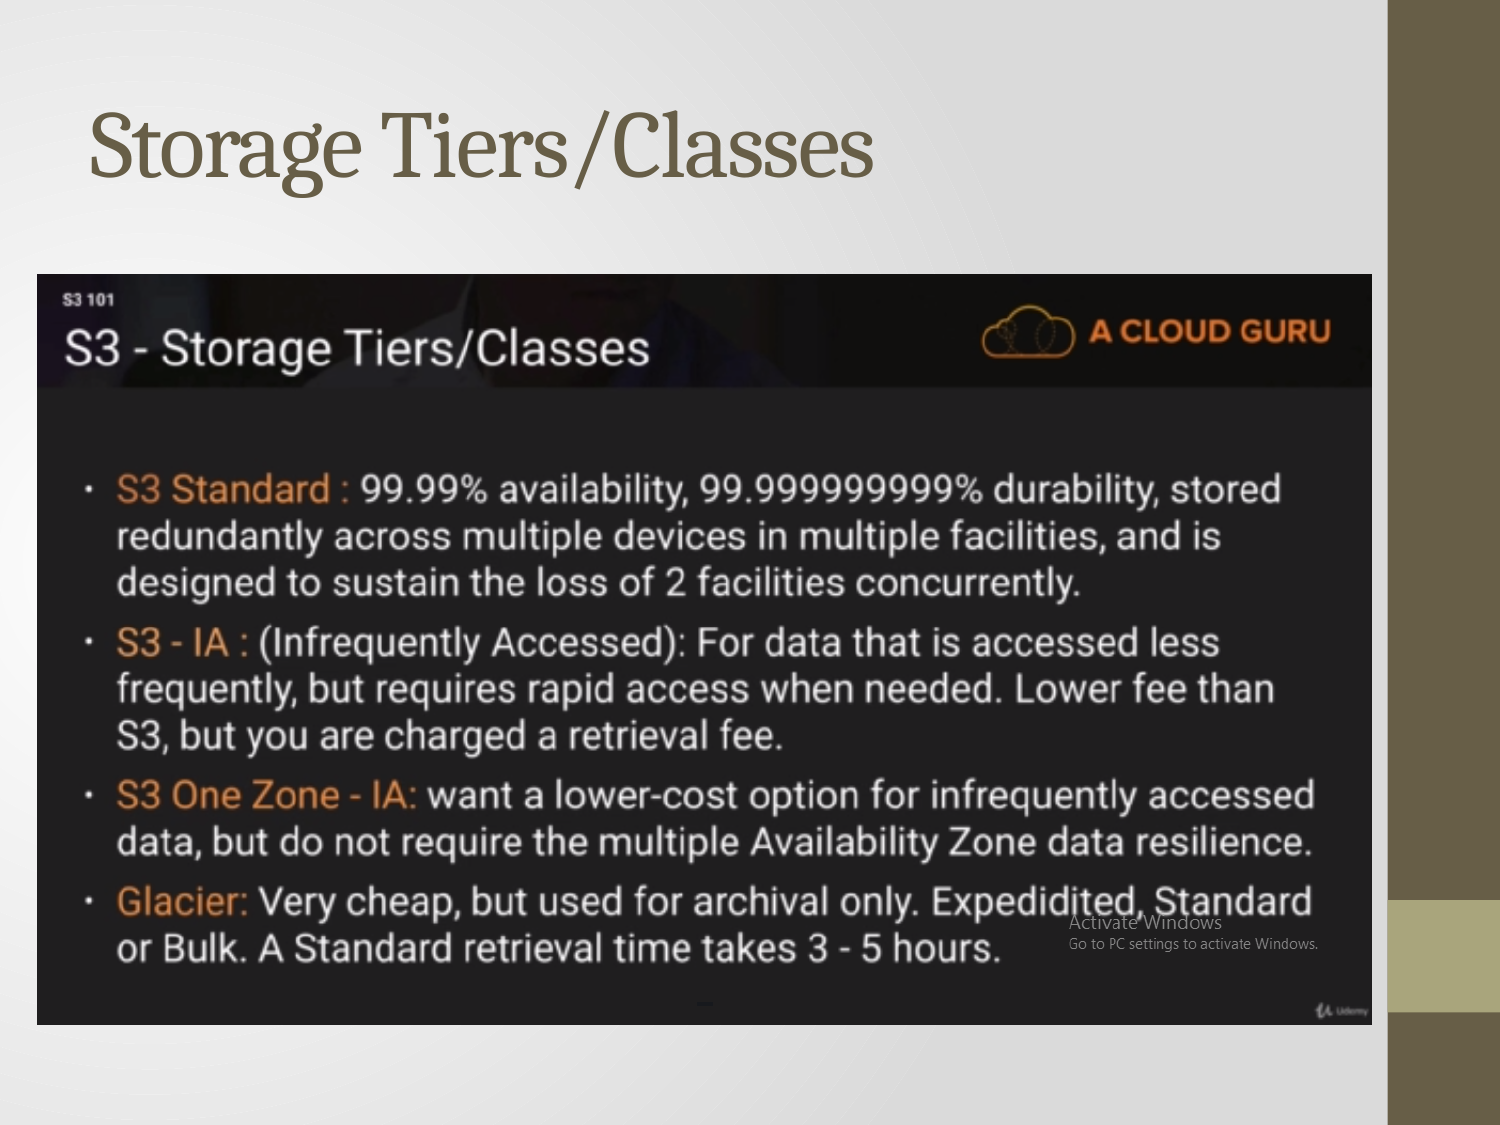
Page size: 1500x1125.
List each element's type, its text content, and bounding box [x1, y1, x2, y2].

picture [36, 274, 1372, 1026]
title Storage Tiers/Classes [75, 45, 1325, 233]
